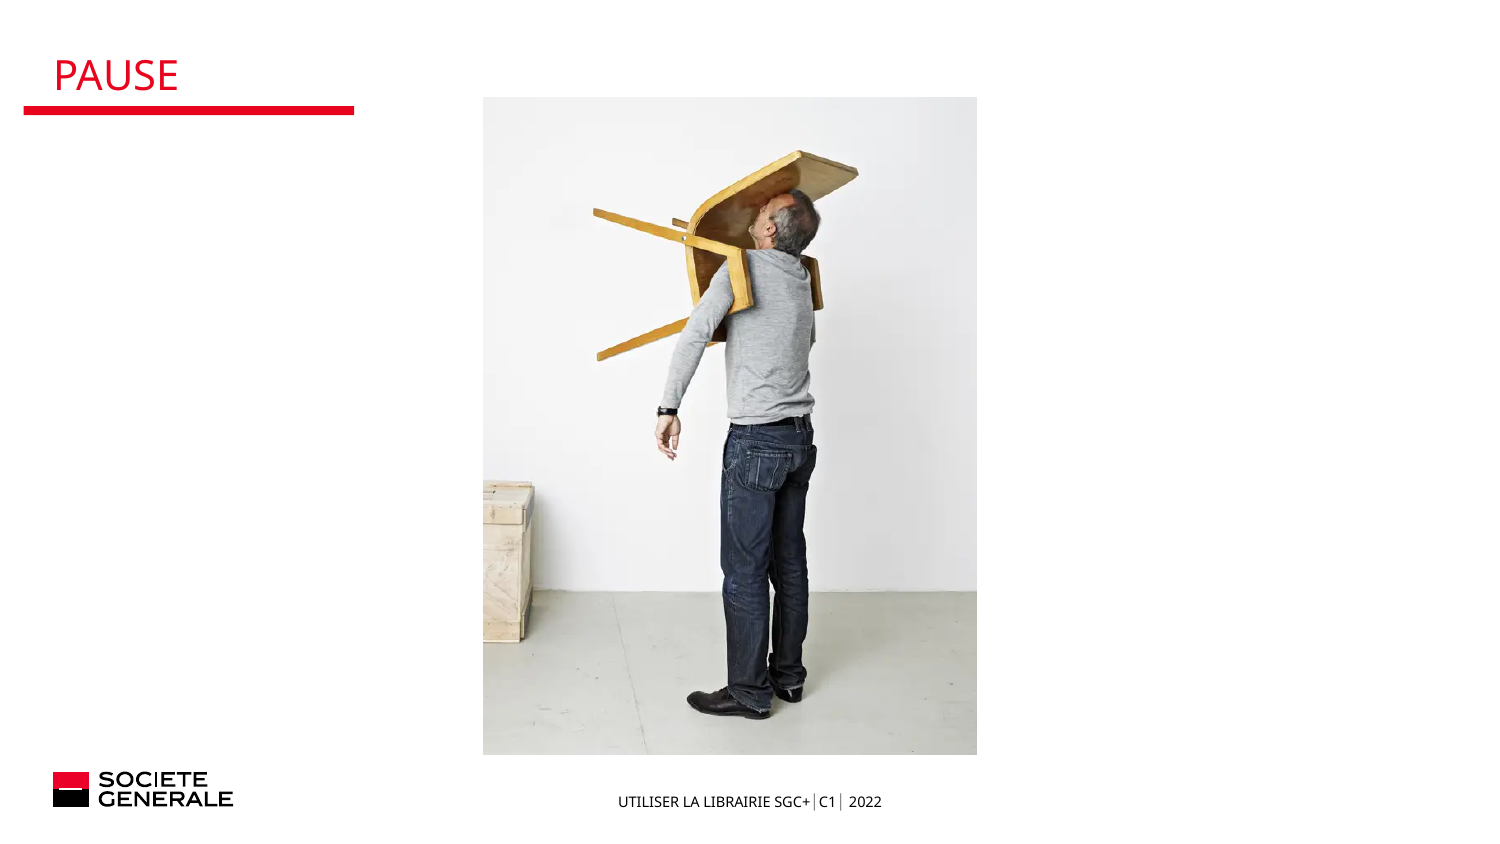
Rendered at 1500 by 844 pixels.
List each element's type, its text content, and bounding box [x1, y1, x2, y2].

picture [483, 97, 978, 755]
title pause [53, 58, 1448, 98]
